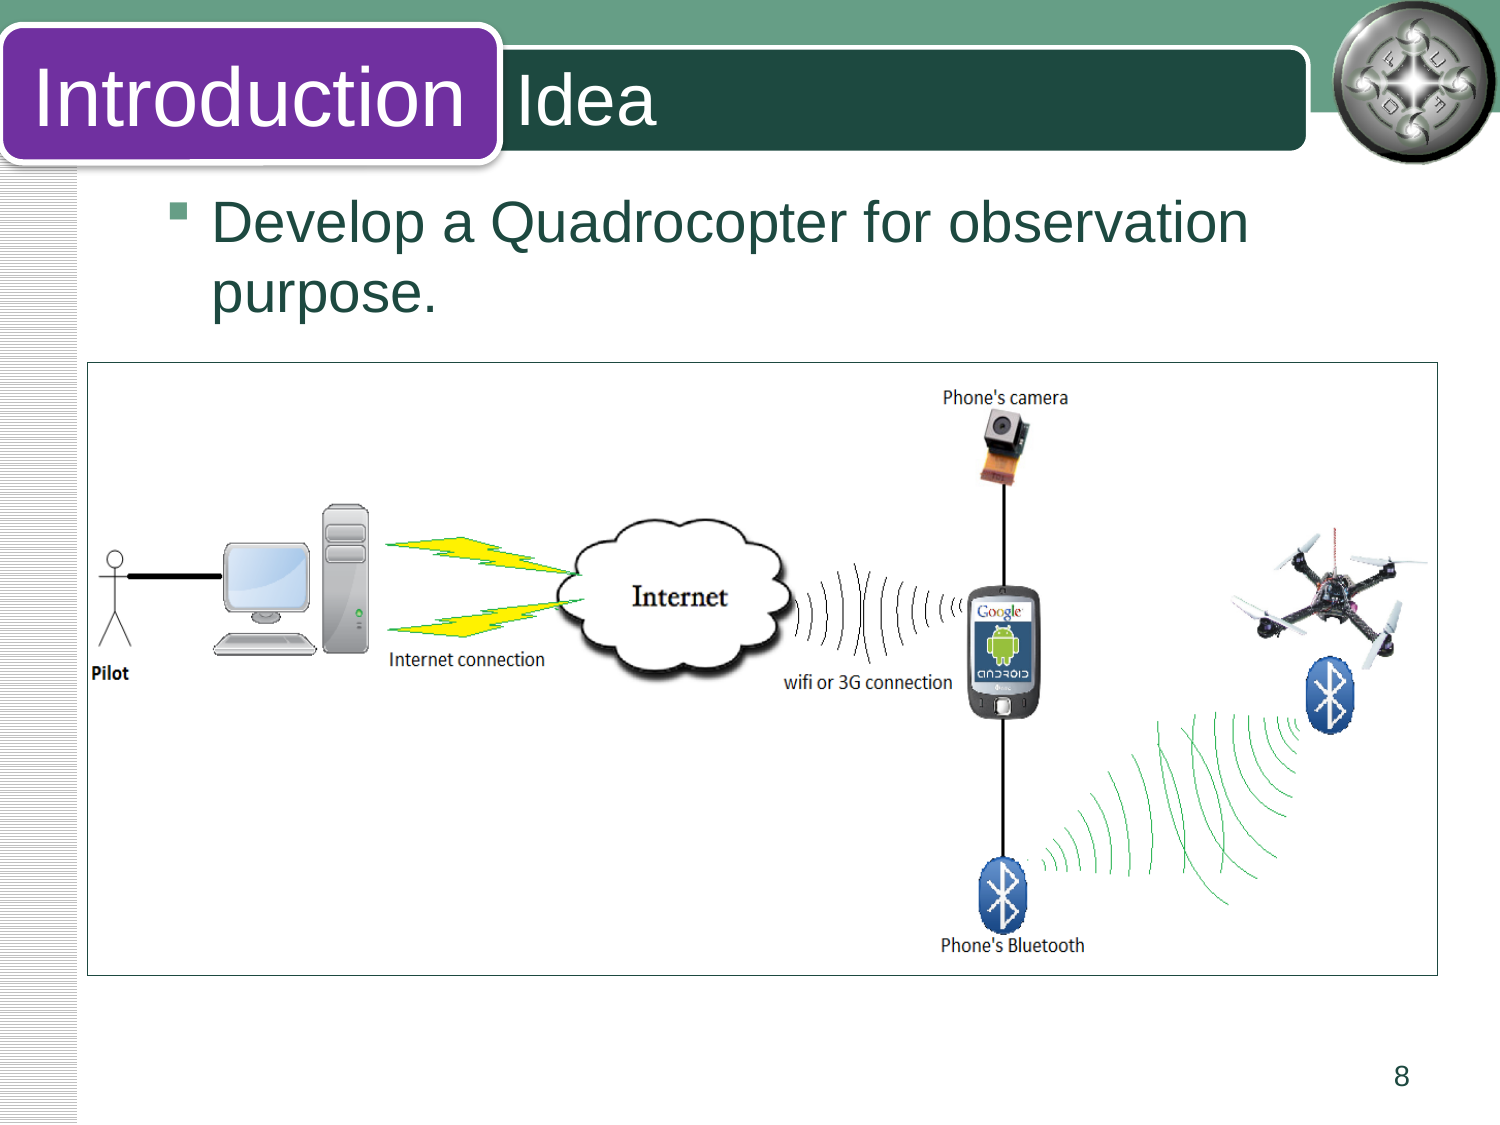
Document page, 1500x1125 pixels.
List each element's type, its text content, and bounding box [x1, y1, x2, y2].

picture [87, 362, 1438, 976]
picture [1312, 0, 1500, 201]
text_box Introduction [0, 21, 504, 166]
list Develop a Quadrocopter for observation purpose. [74, 176, 1426, 1001]
title Idea [508, 49, 1307, 143]
slide_number 8 [1074, 1049, 1426, 1103]
